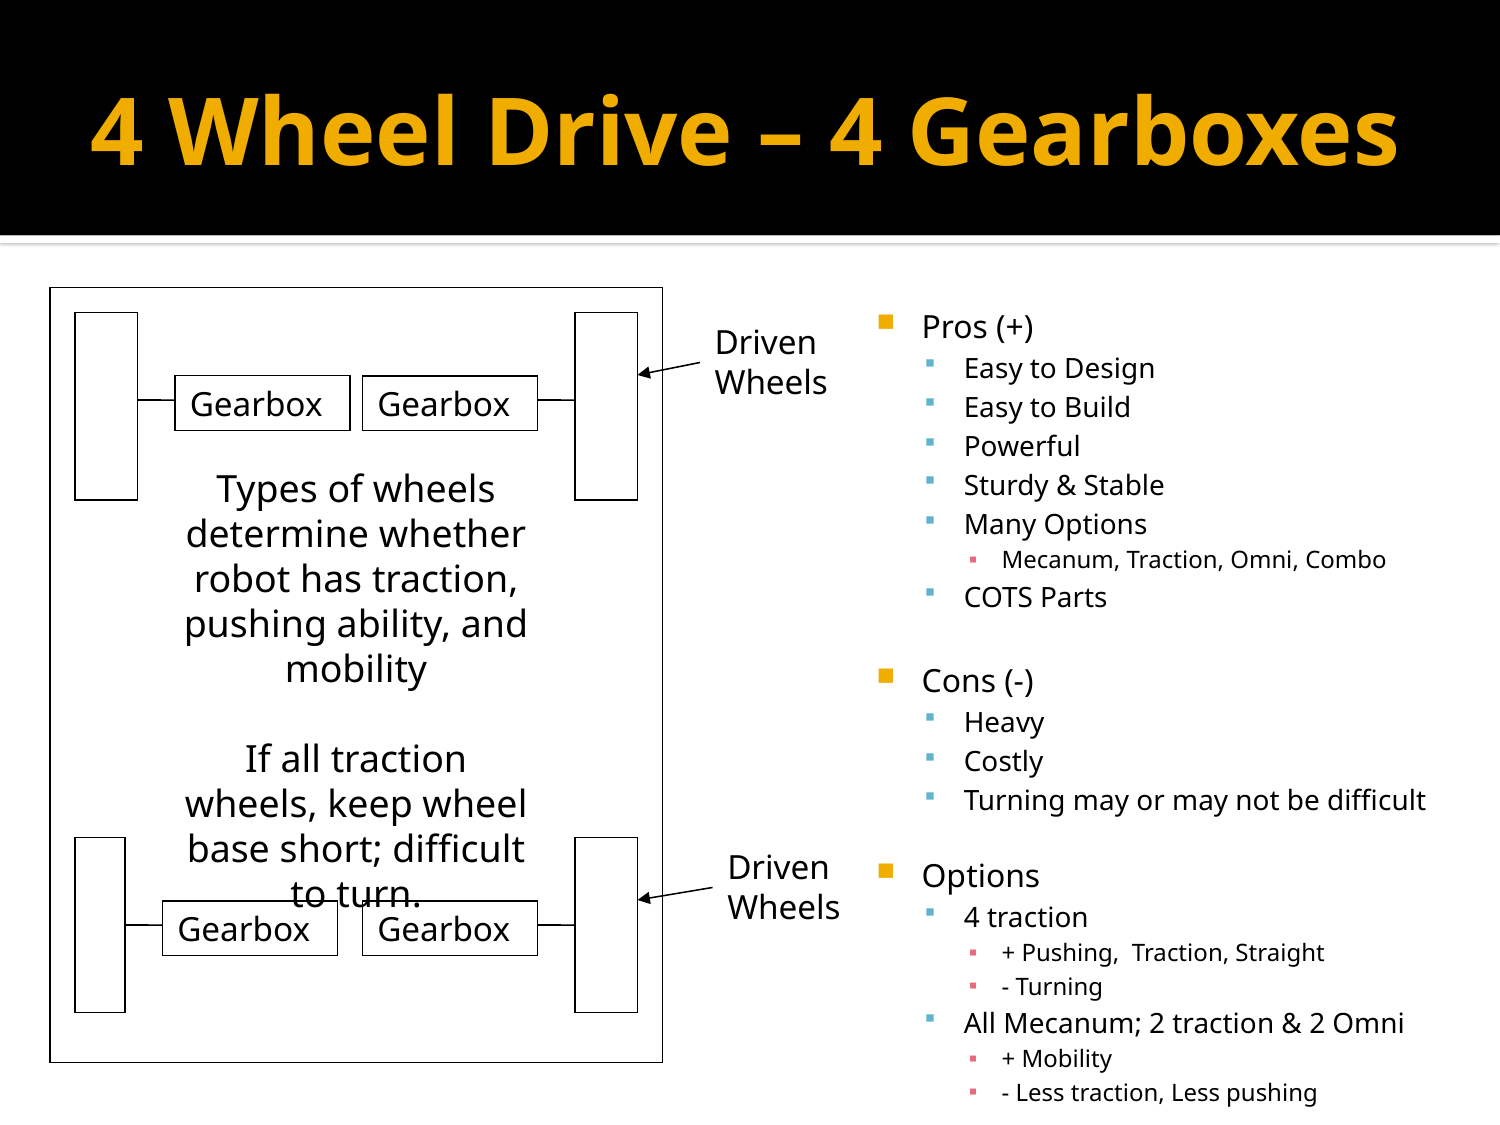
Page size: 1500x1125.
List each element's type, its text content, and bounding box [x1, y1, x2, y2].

text_box [574, 312, 638, 500]
text_box Driven Wheels [712, 838, 875, 934]
text_box Gearbox [174, 375, 350, 431]
text_box [75, 837, 125, 1013]
text_box Driven Wheels [699, 313, 863, 409]
title 4 Wheel Drive – 4 Gearboxes [75, 25, 1425, 231]
text_box [74, 312, 138, 500]
list Pros (+) Easy to Design Easy to Build Powerful Sturdy & Stable Many Options Mecanum, Traction, Omni, Combo COTS Parts Cons (-) Heavy Costly Turning may or may not be difficult Options 4 traction + Pushing, Traction, Straight - Turning All Mecanum; 2 traction & 2 Omni + Mobility - Less traction, Less pushing [849, 291, 1463, 1125]
text_box Gearbox [362, 923, 538, 956]
text_box Gearbox [362, 375, 538, 431]
text_box [637, 887, 712, 905]
text_box Types of wheels determine whether robot has traction, pushing ability, and mobility If all traction wheels, keep wheel base short; difficult to turn. [162, 457, 550, 923]
text_box [49, 287, 663, 1063]
text_box [574, 837, 638, 1013]
text_box Gearbox [162, 923, 338, 956]
text_box [637, 362, 699, 379]
